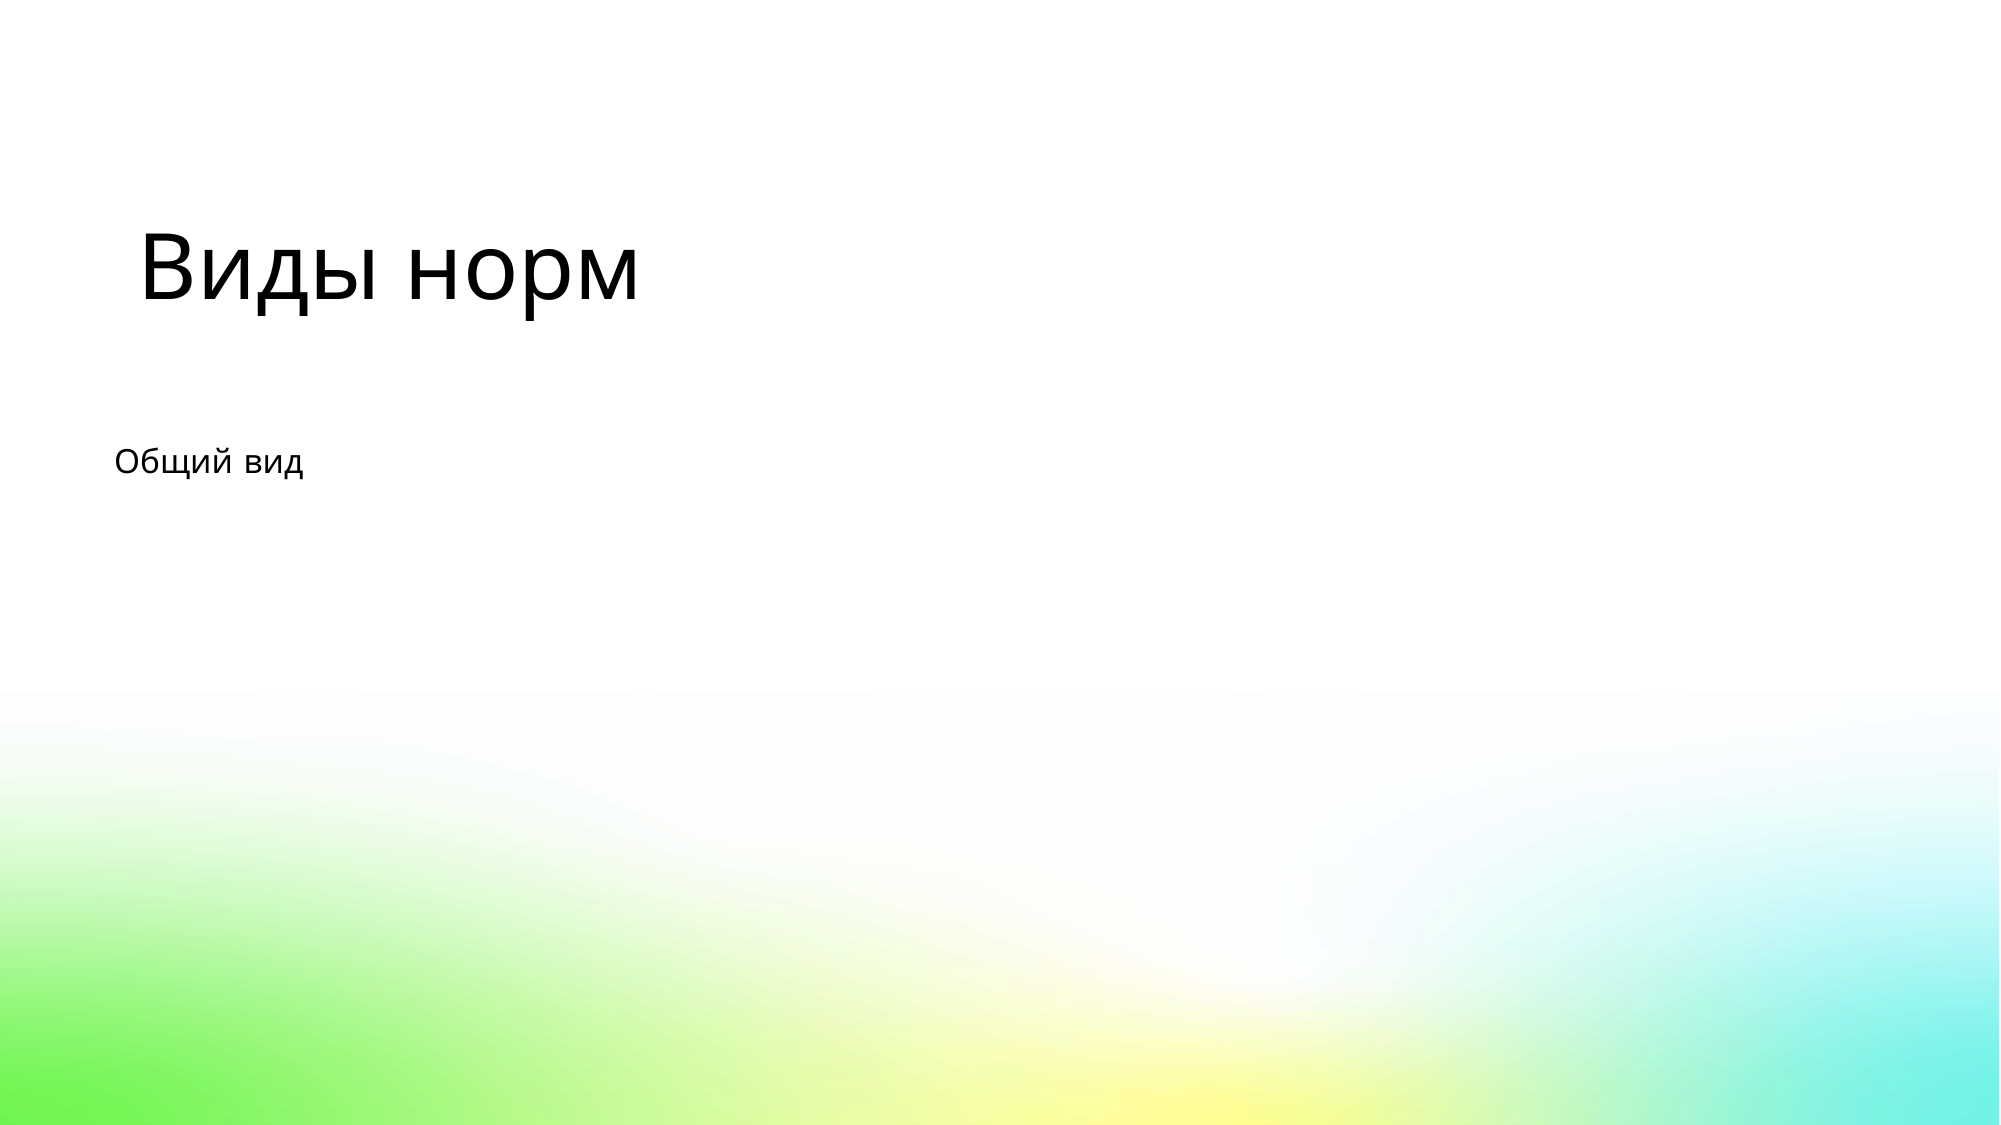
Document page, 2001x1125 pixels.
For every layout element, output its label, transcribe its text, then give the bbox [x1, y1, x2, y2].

picture [0, 693, 2000, 1125]
text_box Виды норм [137, 208, 1501, 357]
